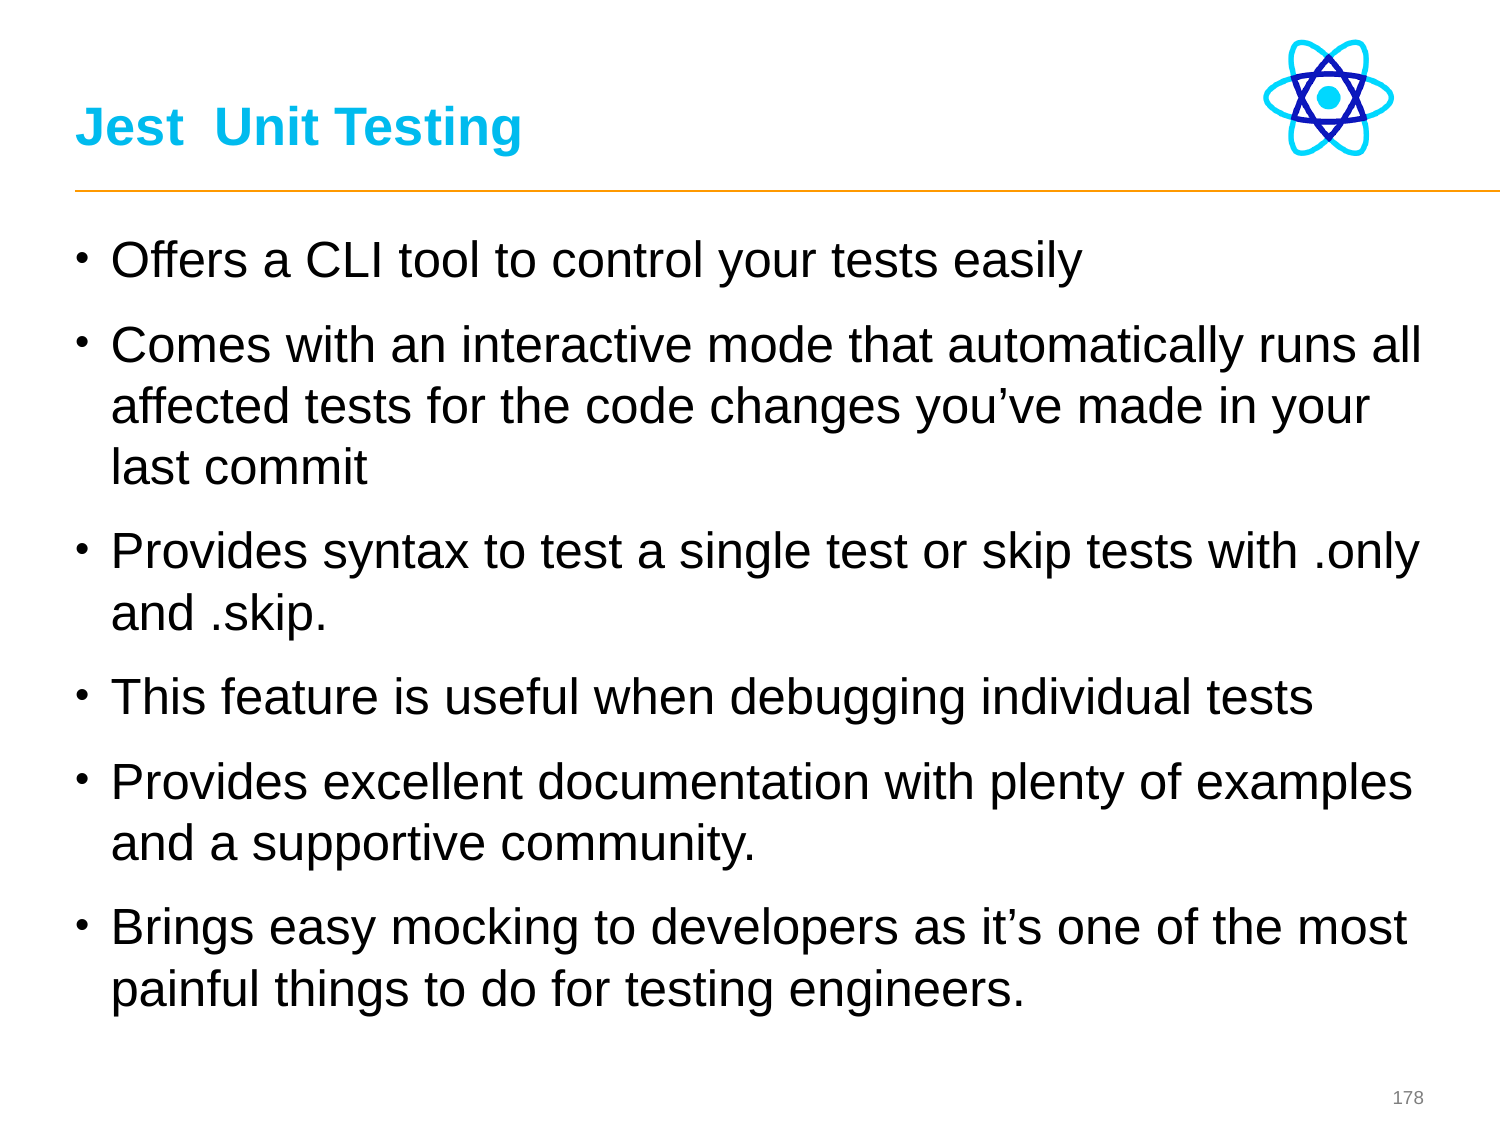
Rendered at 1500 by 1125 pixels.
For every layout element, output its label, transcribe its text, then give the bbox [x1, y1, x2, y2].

title Jest Unit Testing [75, 27, 1422, 157]
list Offers a CLI tool to control your tests easily Comes with an interactive mode that automatically runs all affected tests for the code changes you’ve made in your last commit Provides syntax to test a single test or skip tests with .only and .skip. This feature is useful when debugging individual tests Provides excellent documentation with plenty of examples and a supportive community. Brings easy mocking to developers as it’s one of the most painful things to do for testing engineers. [75, 226, 1425, 1018]
